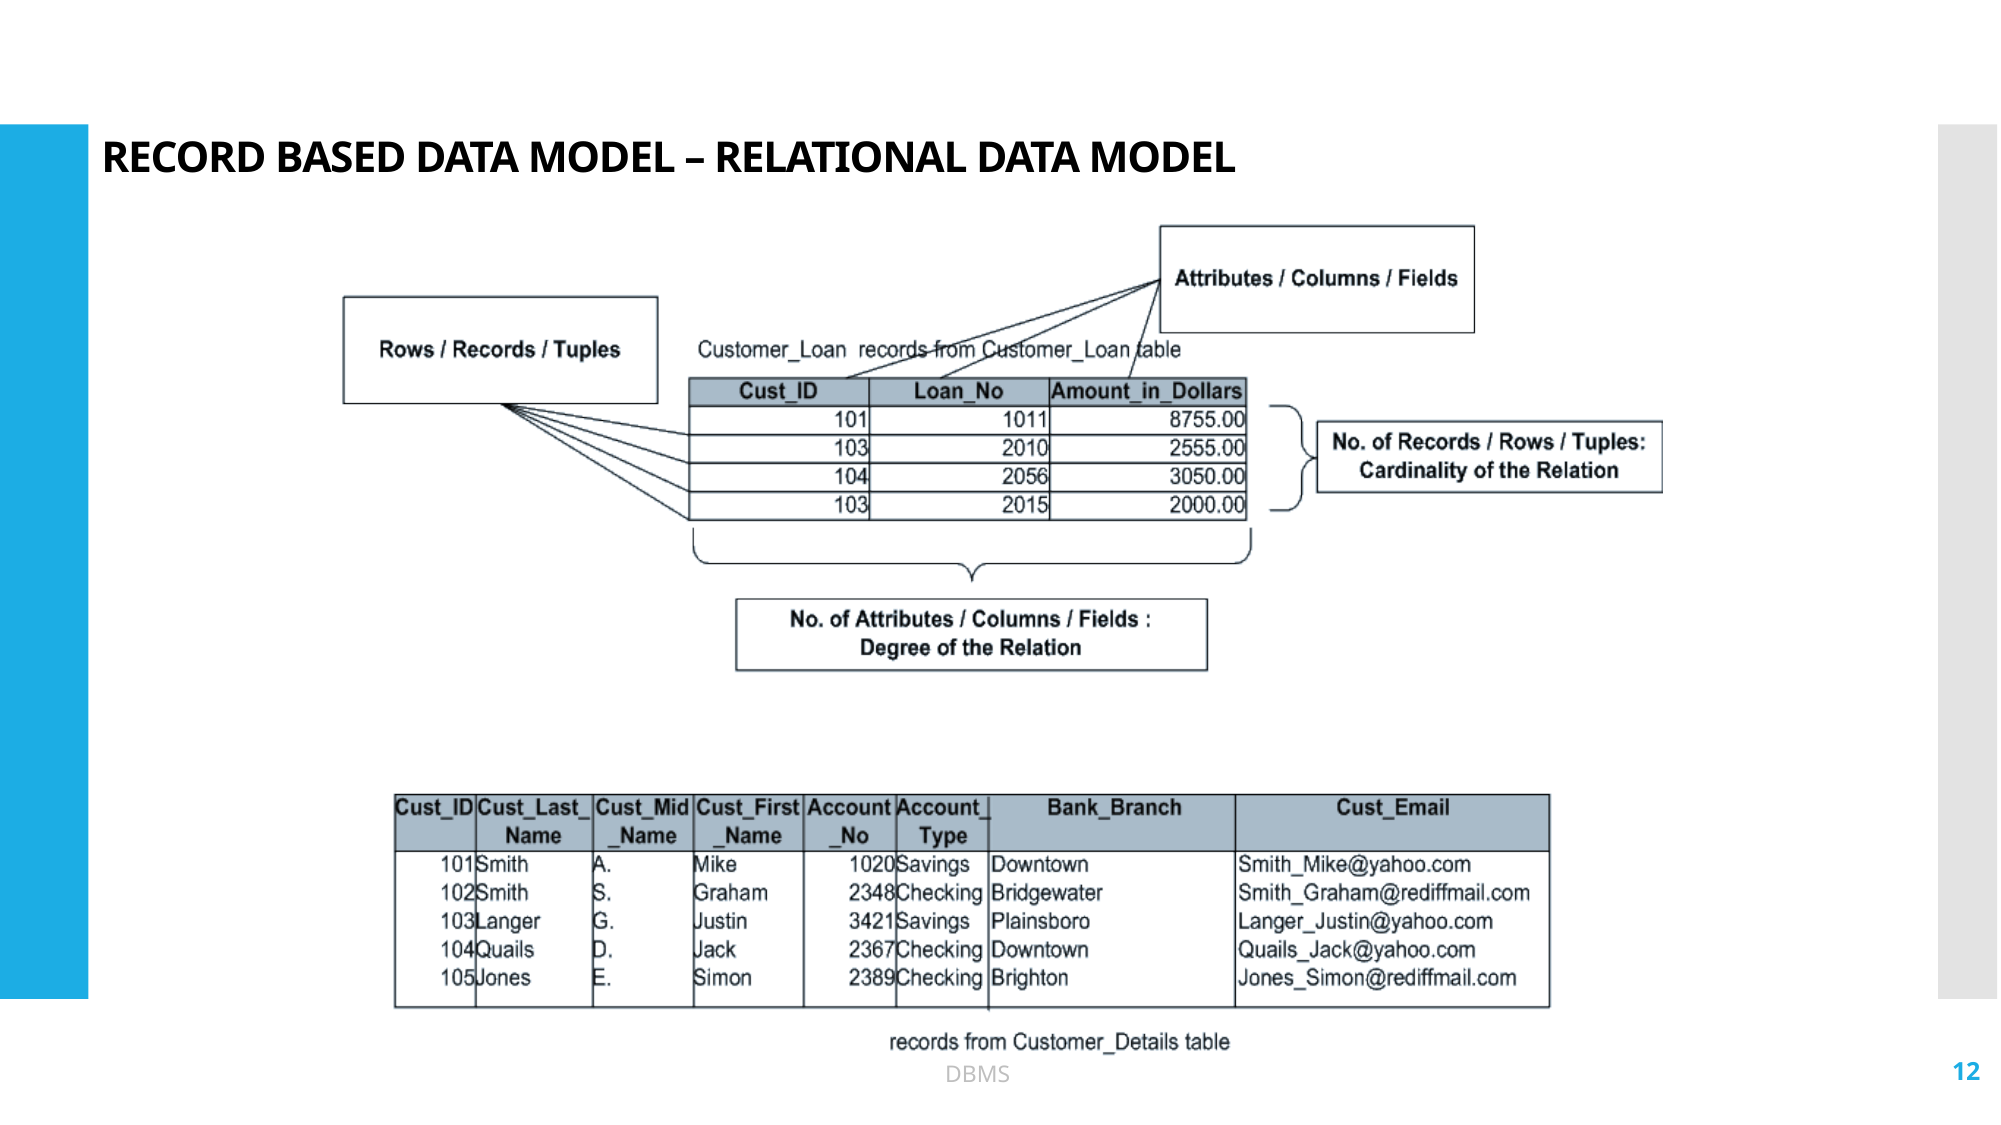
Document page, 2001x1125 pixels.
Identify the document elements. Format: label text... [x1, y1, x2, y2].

title RECORD BASED DATA MODEL – RELATIONAL DATA MODEL [86, 128, 1653, 189]
picture [338, 219, 1663, 1057]
slide_number 12 [1744, 1042, 1996, 1103]
footer DBMS [493, 1057, 1463, 1106]
